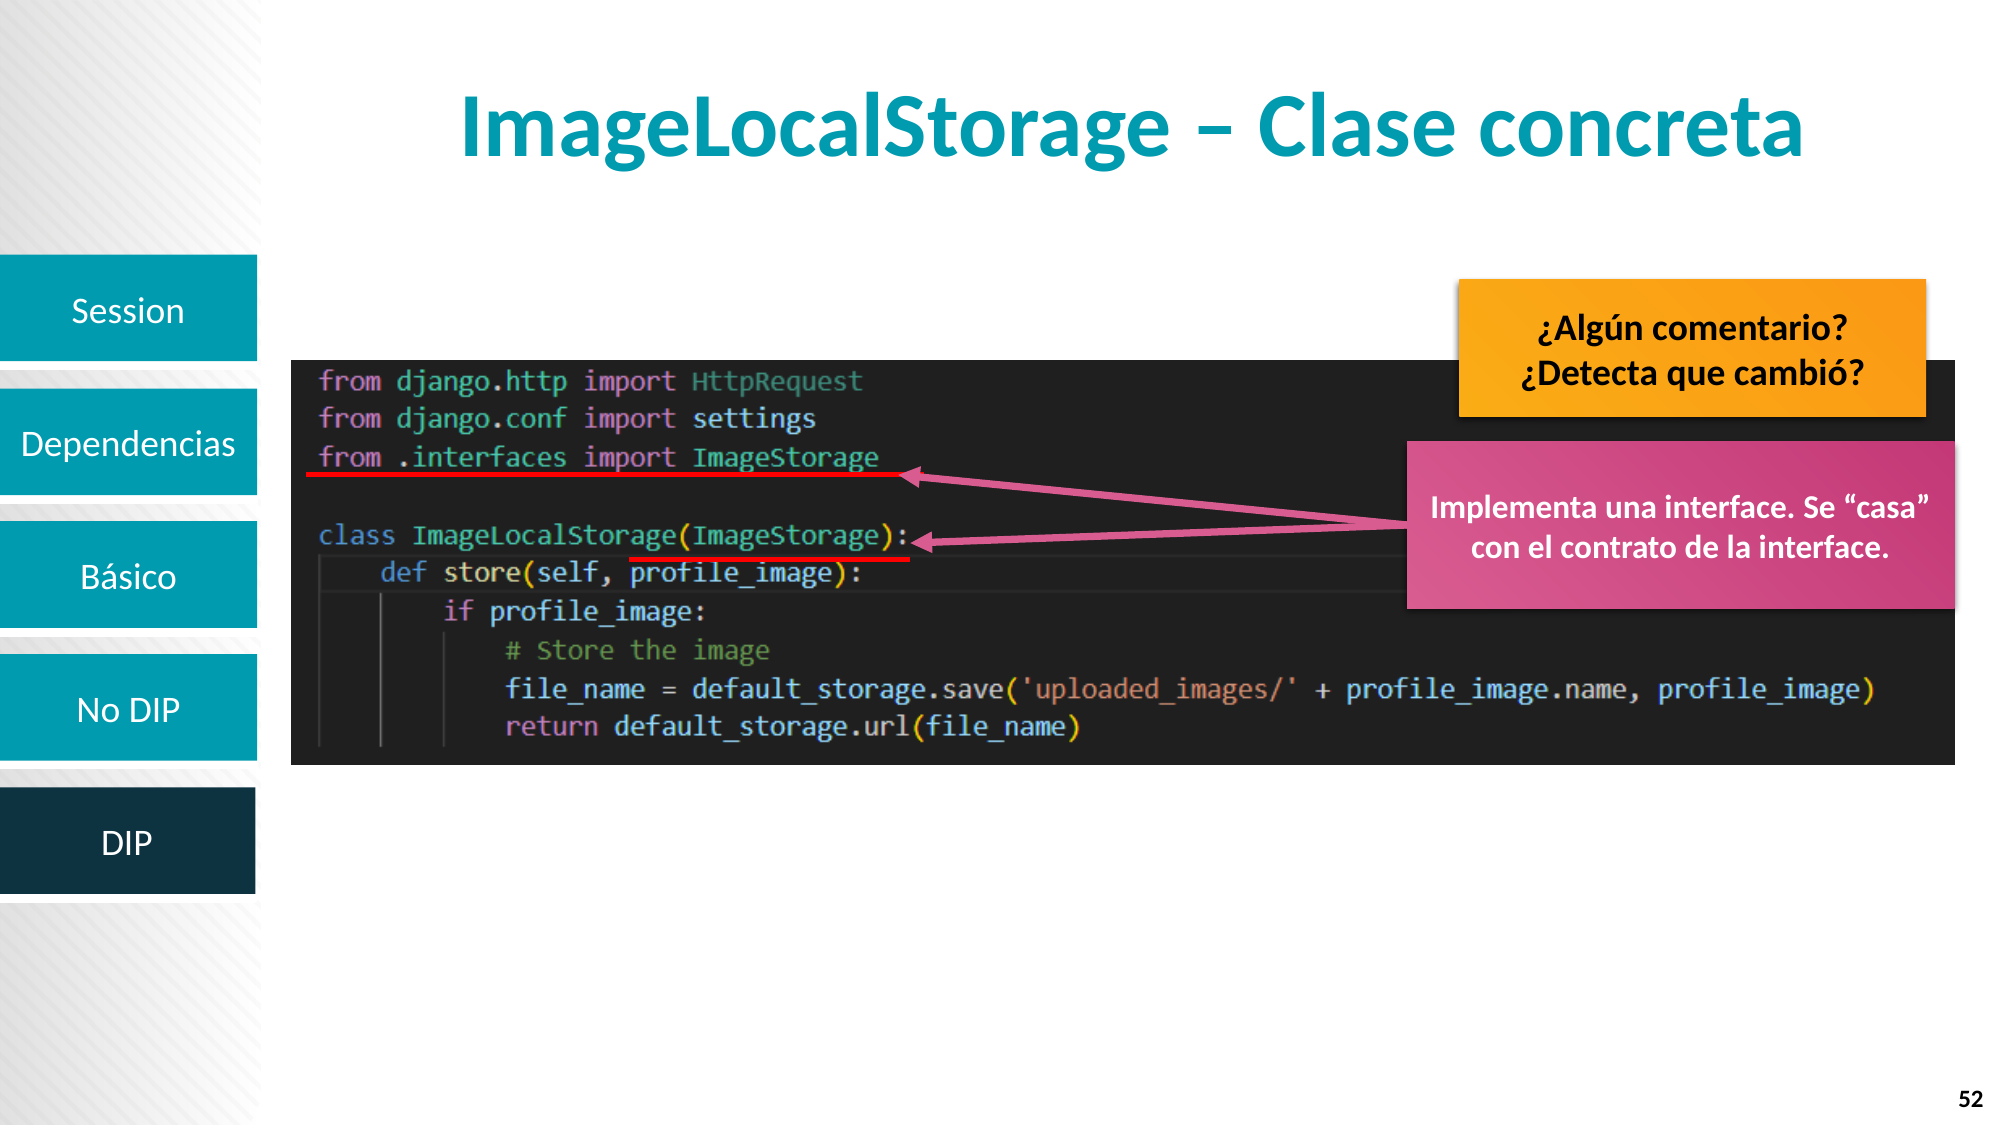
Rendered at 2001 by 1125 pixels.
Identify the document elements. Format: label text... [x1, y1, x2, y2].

text_box ¿Algún comentario? ¿Detecta que cambió? [1459, 279, 1927, 360]
picture [291, 360, 1955, 765]
slide_number 52 [1921, 1072, 2000, 1124]
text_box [910, 526, 1408, 544]
title ImageLocalStorage – Clase concreta [340, 36, 1927, 204]
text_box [898, 474, 1408, 526]
